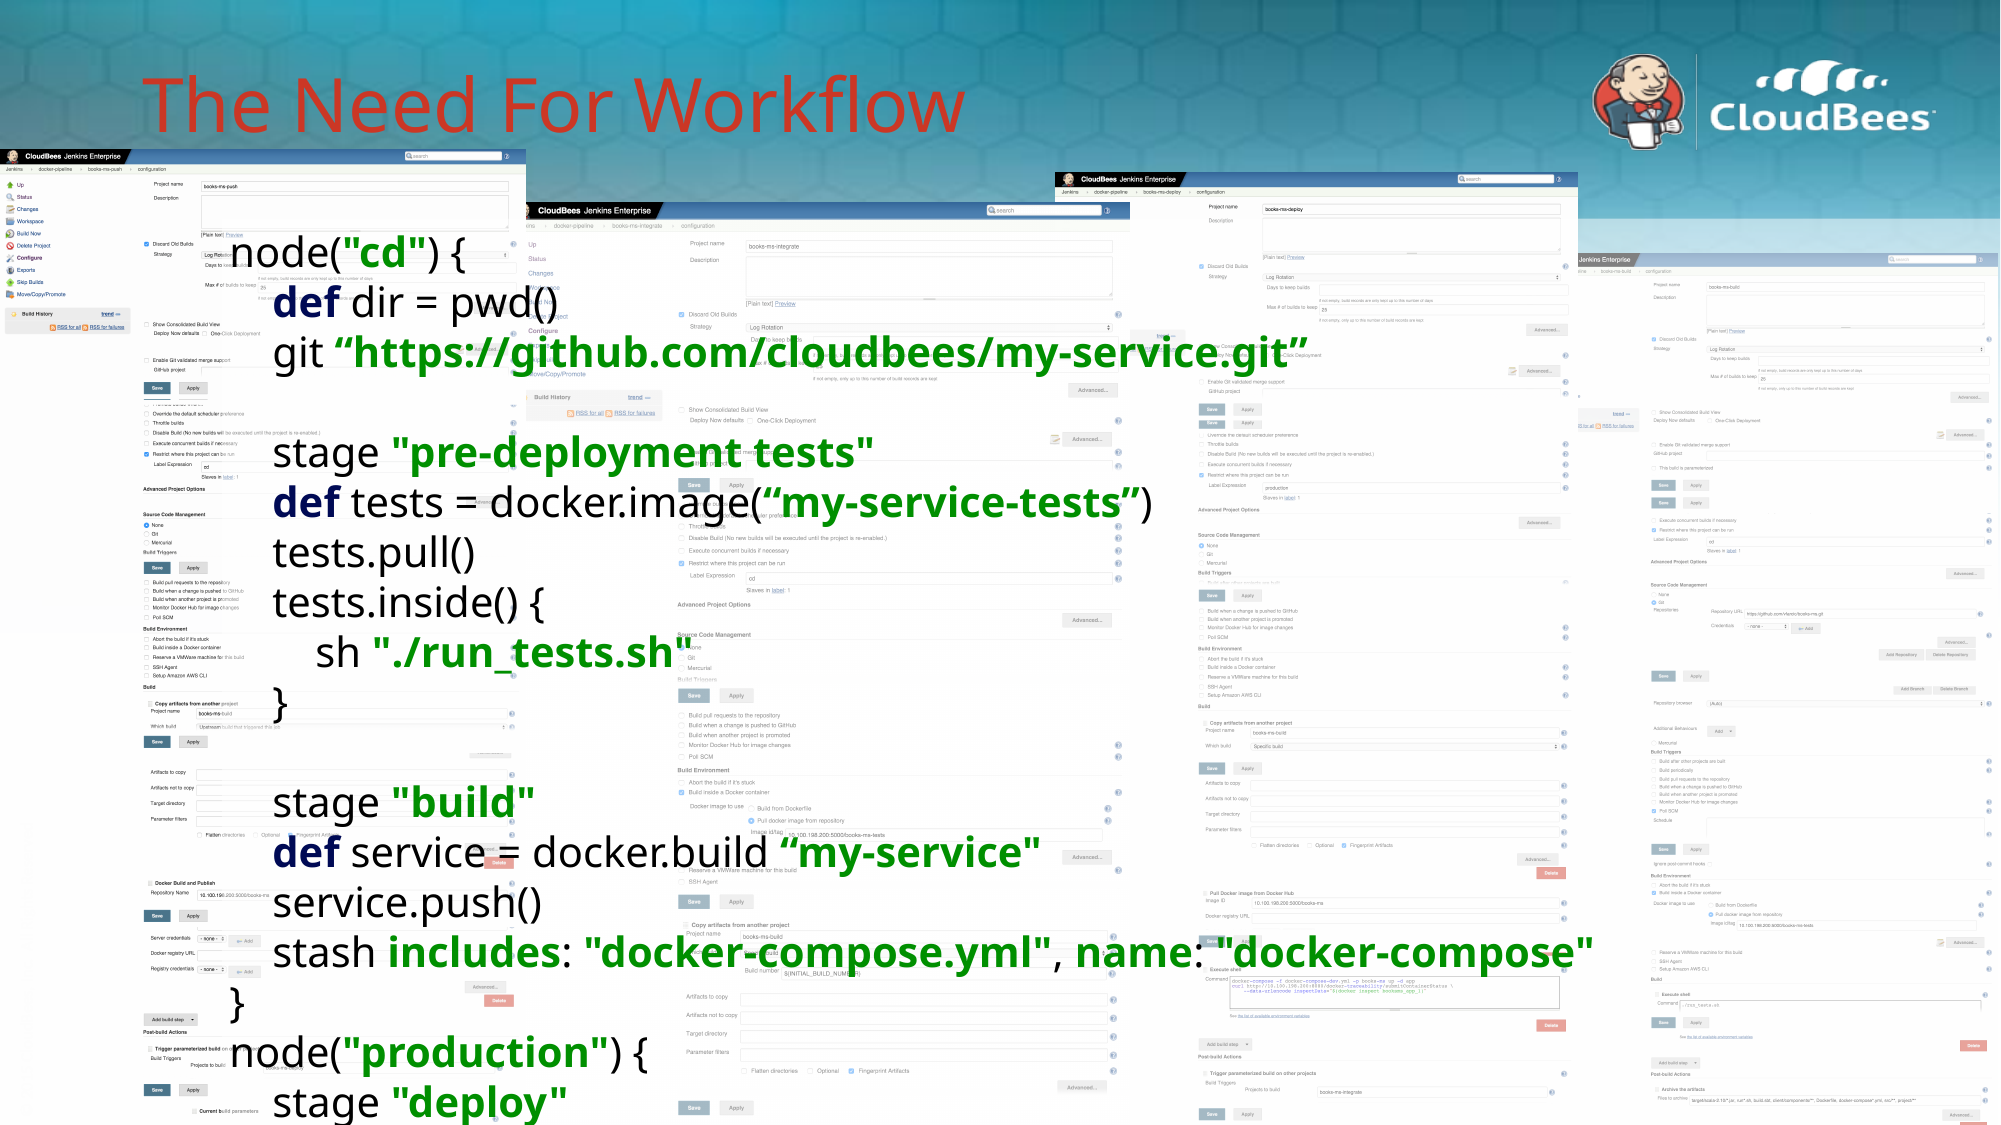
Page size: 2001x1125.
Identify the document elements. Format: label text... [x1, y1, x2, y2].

picture [0, 0, 2001, 1125]
text_box node("cd") { def dir = pwd() git “https://github.com/cloudbees/my-service.git” stage "pre-deployment tests" def tests = docker.image(“my-service-tests”) tests.pull() tests.inside() { sh "./run_tests.sh" } stage "build" def service = docker.build “my-service" service.push() stash includes: "docker-compose.yml", name: "docker-compose" } node("production") { stage "deploy" unstash "docker-compose" def service = docker.image("${registryIp}/${serviceName}") service.pull() sh "docker-compose -f docker-compose-dev.yml -p ${serviceName} up -d app" } node("cd") { stage "post-deployment tests" def tests = docker.image("${registryIp}/${serviceName}-tests") tests.inside() { withEnv(["TEST_TYPE=integ", "DOMAIN=http://${productionIp}:8080"]) { sh "./run_tests.sh" } } } [1578, 218, 2000, 1125]
title The Need For Workflow [126, 0, 1511, 164]
